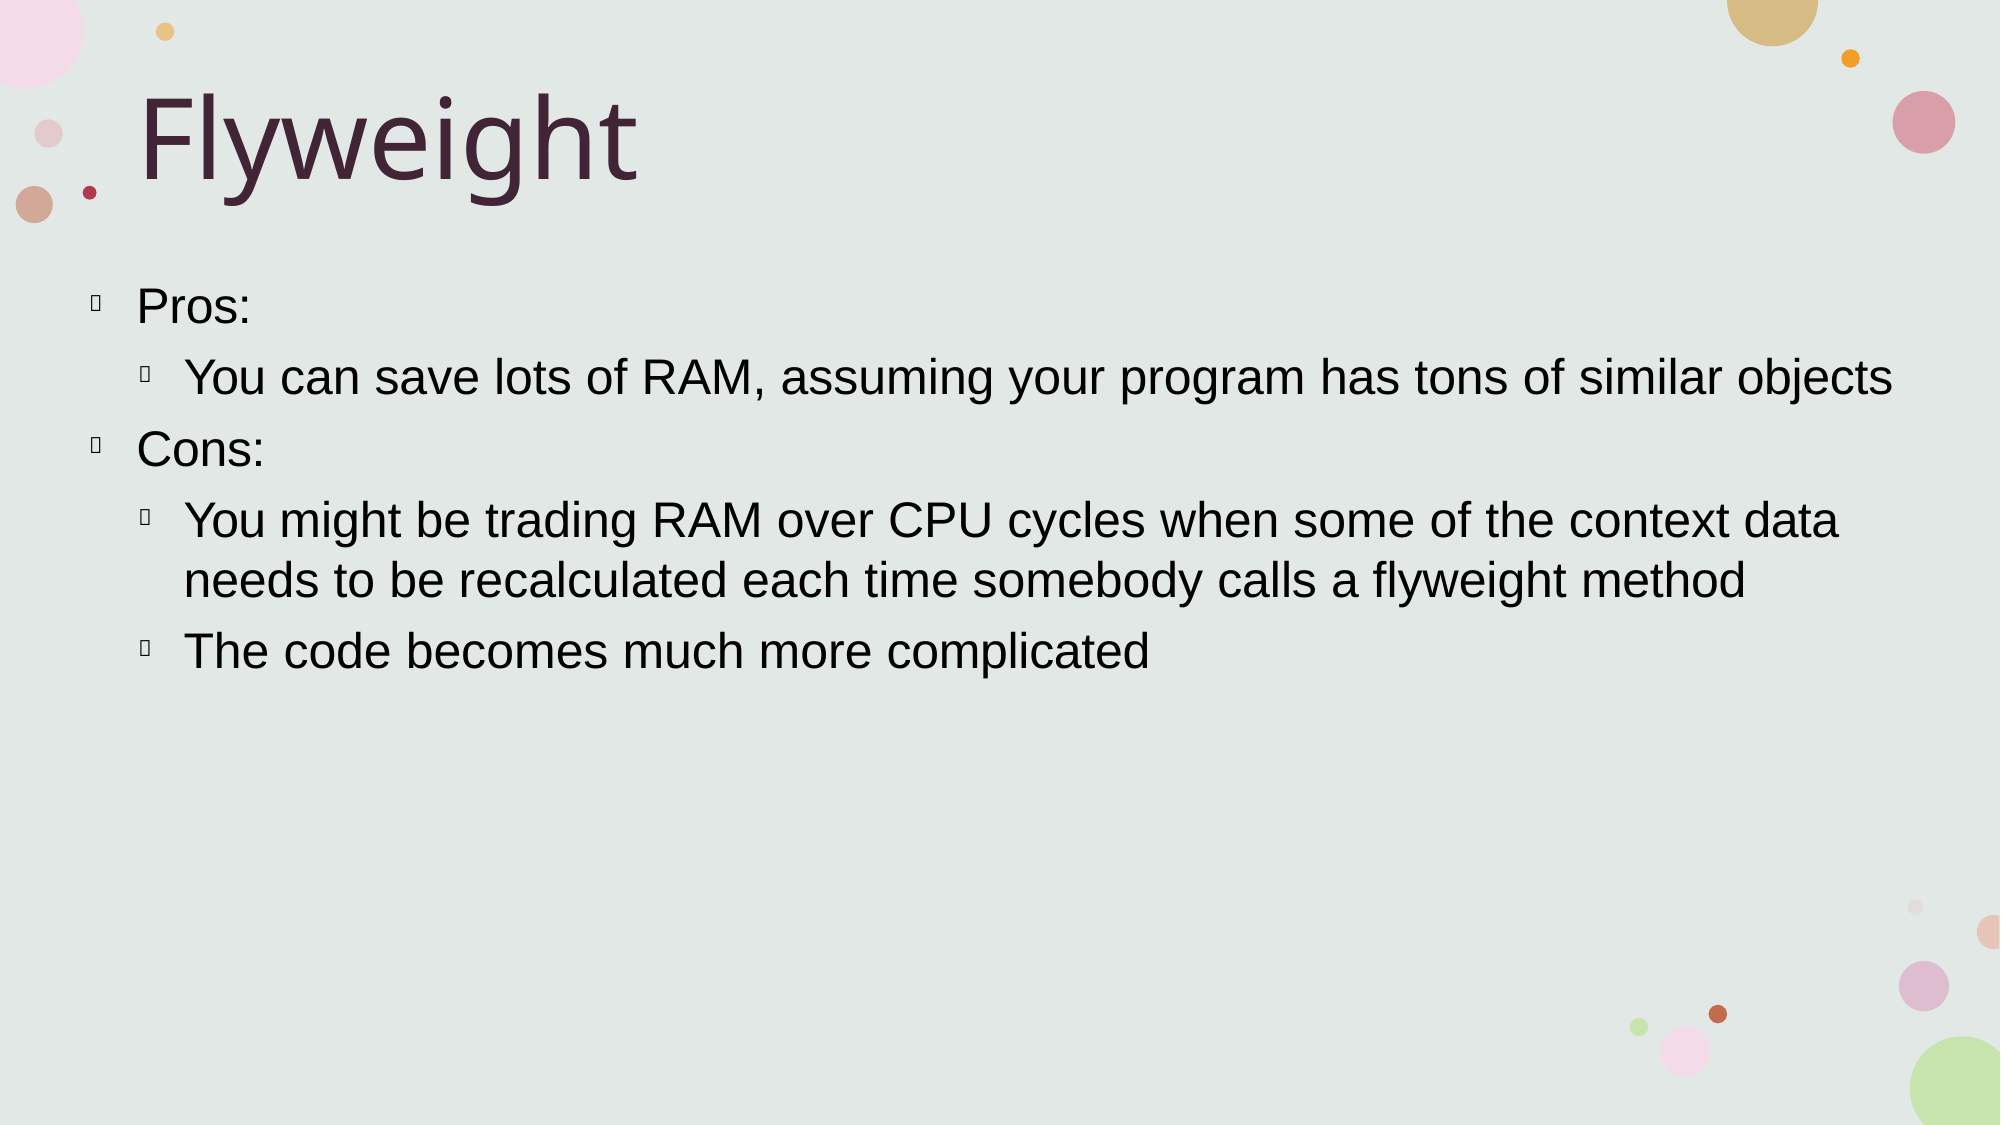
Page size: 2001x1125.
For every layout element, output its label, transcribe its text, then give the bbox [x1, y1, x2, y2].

text_box You can save lots of RAM, assuming your program has tons of similar objects [180, 342, 1894, 405]
text_box  [86, 428, 109, 458]
text_box  [86, 285, 109, 316]
title Flyweight [133, 37, 1448, 229]
text_box  [135, 631, 158, 661]
text_box You might be trading RAM over CPU cycles when some of the context data needs to be recalculated each time somebody calls a flyweight method The code becomes much more complicated [180, 484, 1842, 679]
text_box Cons: [133, 413, 270, 476]
text_box  [135, 499, 158, 530]
text_box  [135, 357, 158, 387]
text_box Pros: [133, 270, 256, 334]
